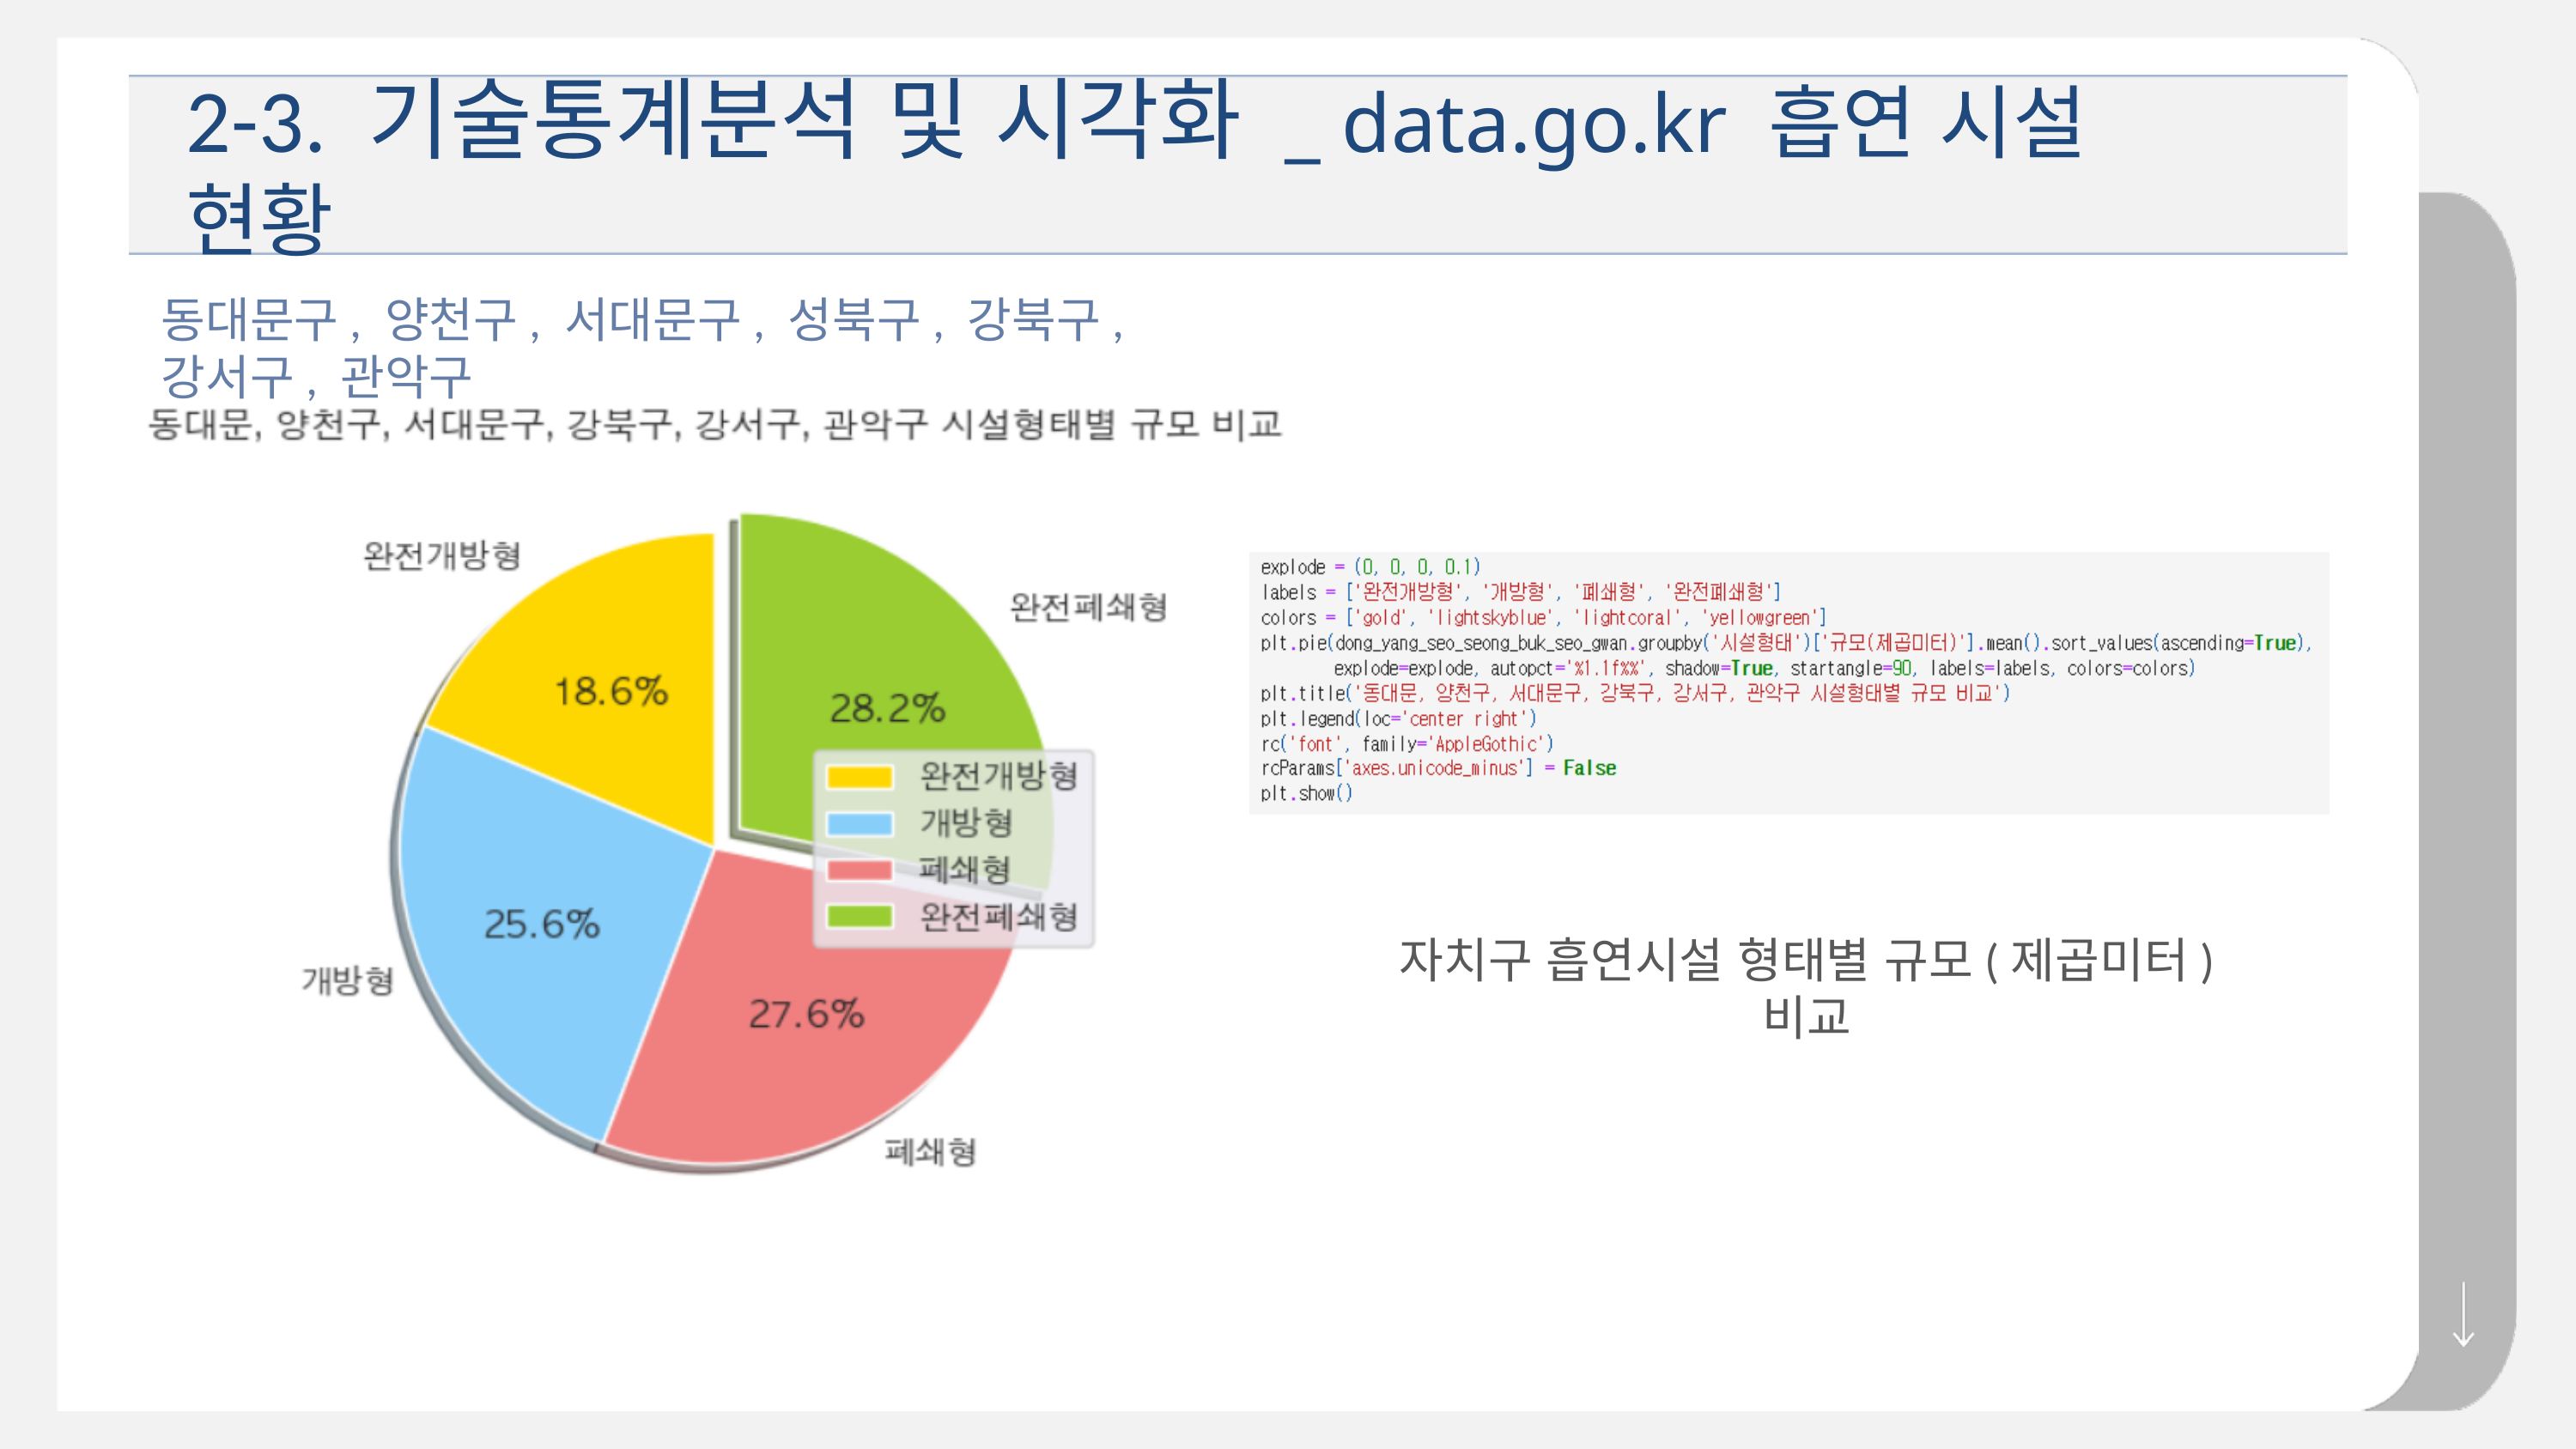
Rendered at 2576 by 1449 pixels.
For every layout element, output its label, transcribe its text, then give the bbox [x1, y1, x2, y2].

text_box 자치구 흡연시설 형태별 규모(제곱미터) 비교 [1931, 964, 2237, 1007]
text_box 동대문구, 양천구, 서대문구, 성북구, 강북구, 강서구, 관악구 [161, 292, 544, 354]
picture [60, 0, 2576, 1449]
